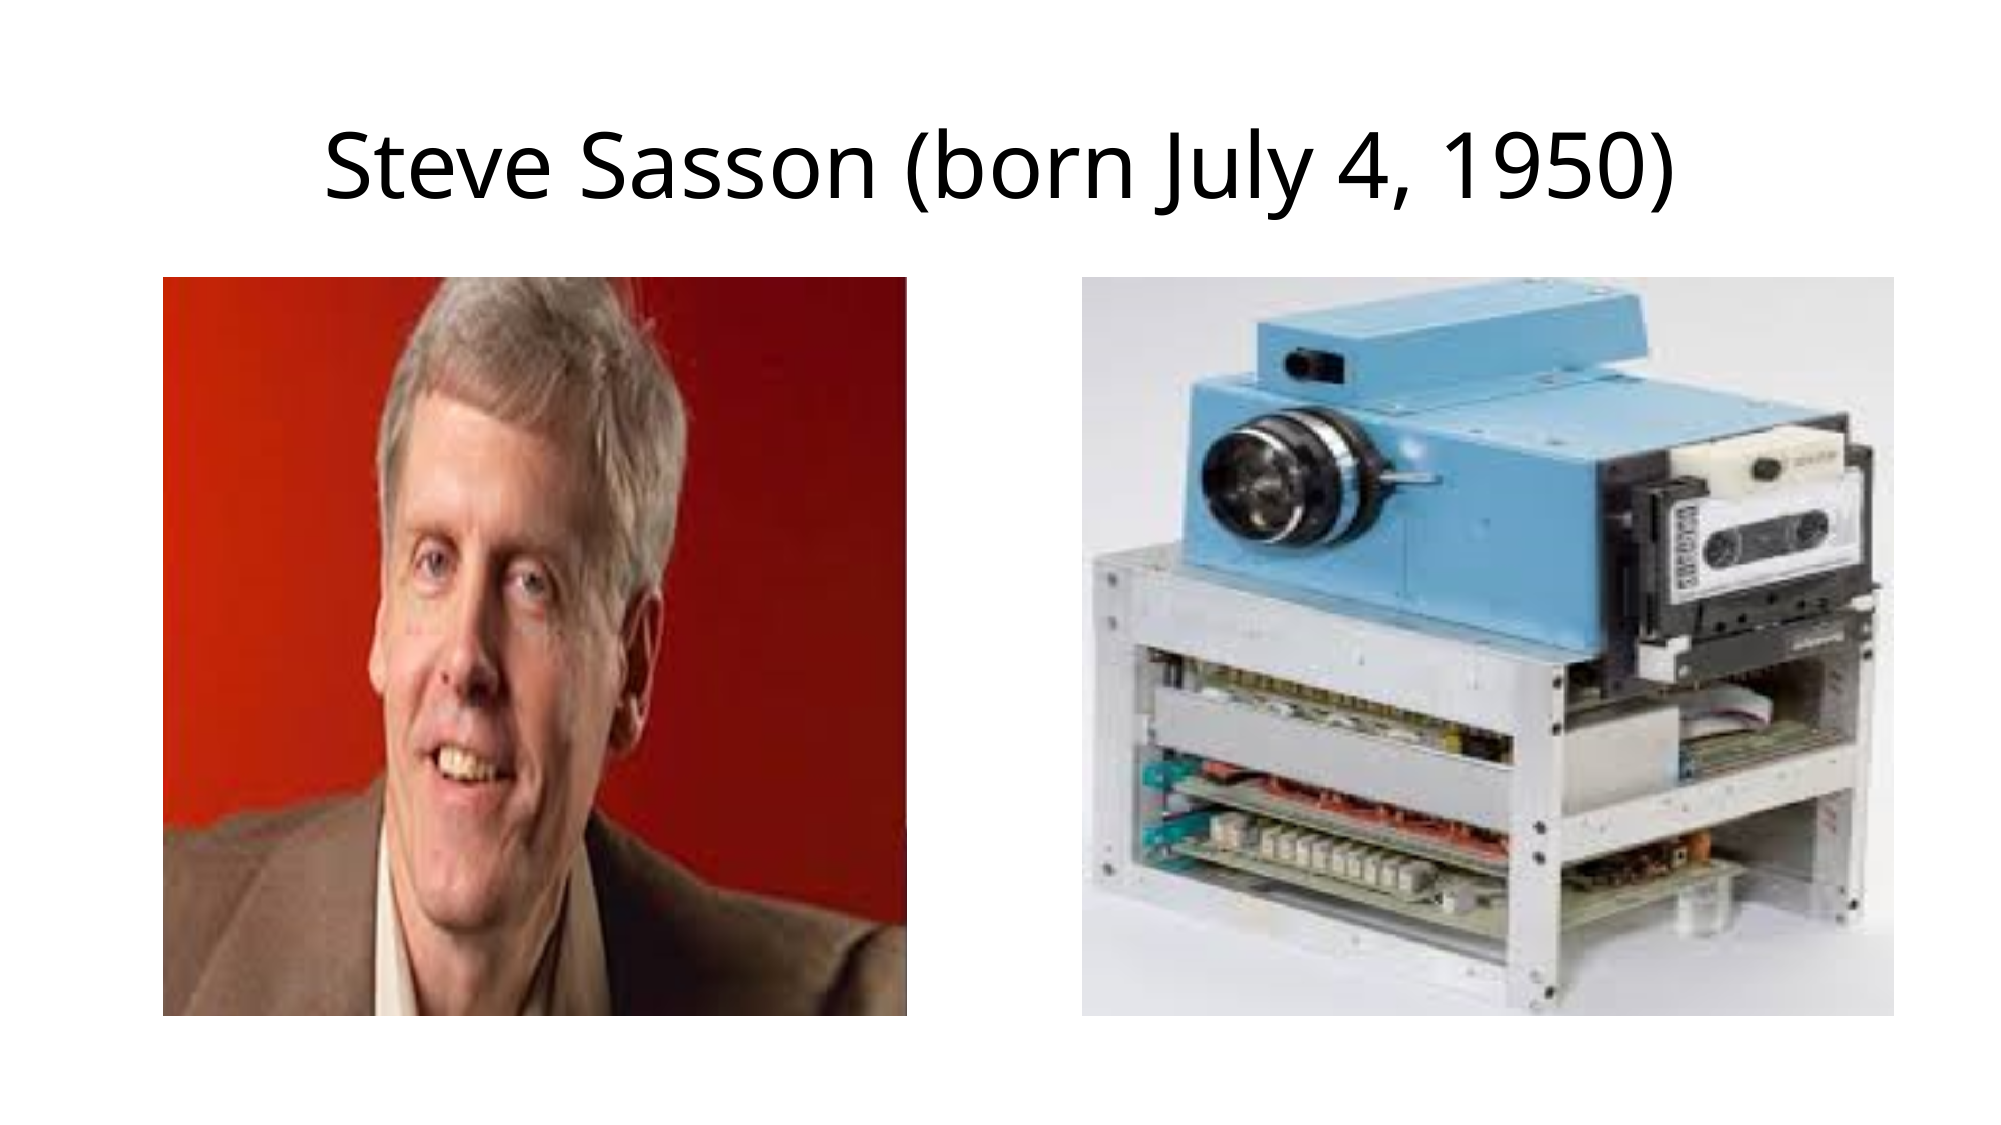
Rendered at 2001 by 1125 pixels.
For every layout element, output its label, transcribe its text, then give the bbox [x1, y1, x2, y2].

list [163, 277, 907, 1017]
title Steve Sasson (born July 4, 1950) [137, 59, 1863, 278]
picture [1082, 277, 1894, 1017]
